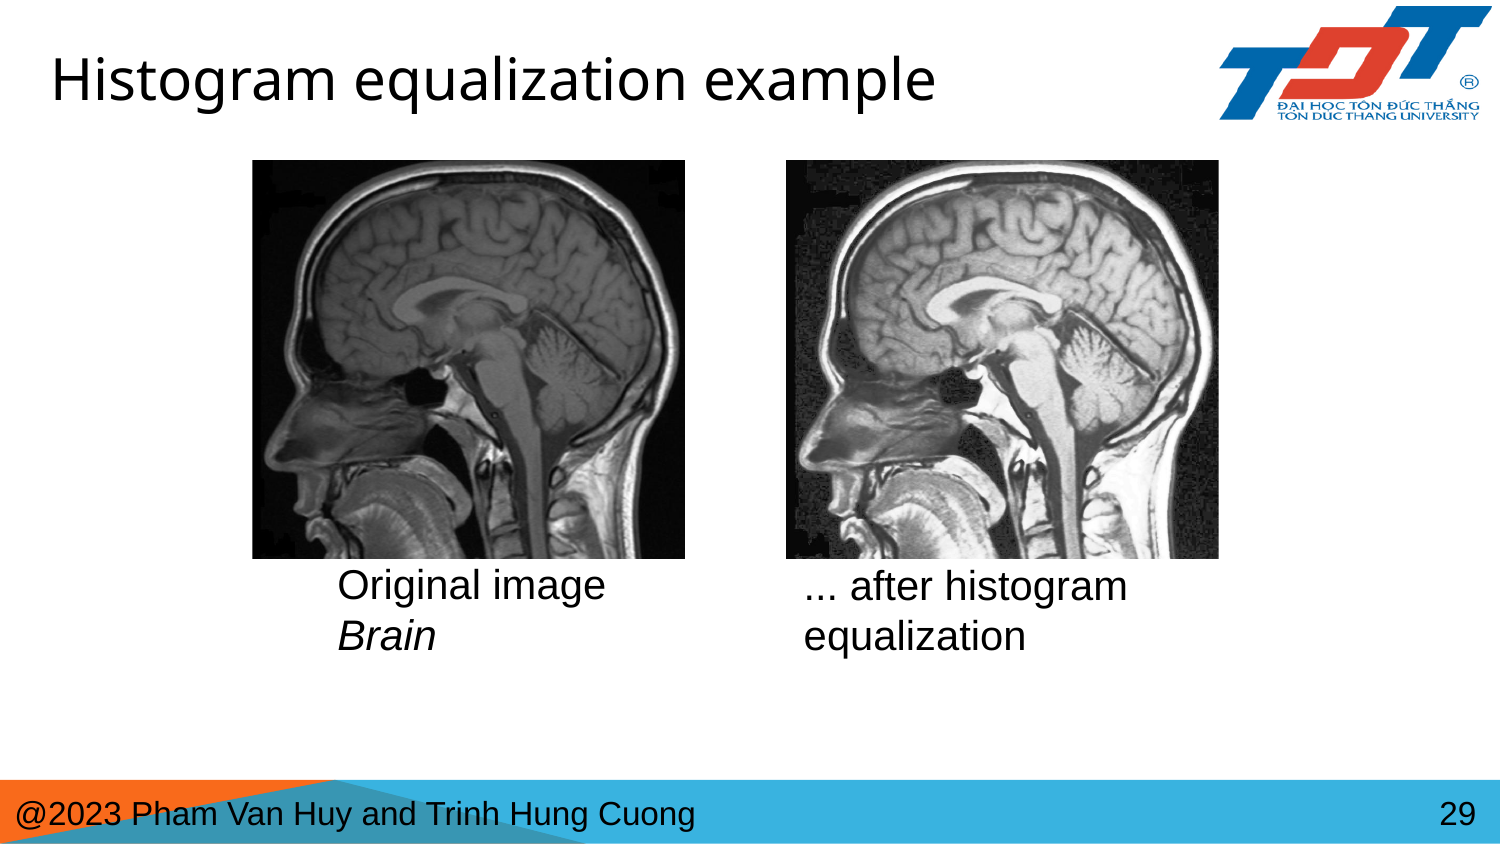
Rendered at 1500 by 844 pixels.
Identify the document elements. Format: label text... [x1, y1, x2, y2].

text_box ... after histogram equalization [801, 556, 1224, 659]
title Histogram equalization example [34, 43, 1269, 111]
text_box [252, 160, 685, 559]
text_box Original image Brain [335, 559, 622, 659]
picture [1219, 6, 1492, 120]
text_box [786, 160, 1219, 559]
